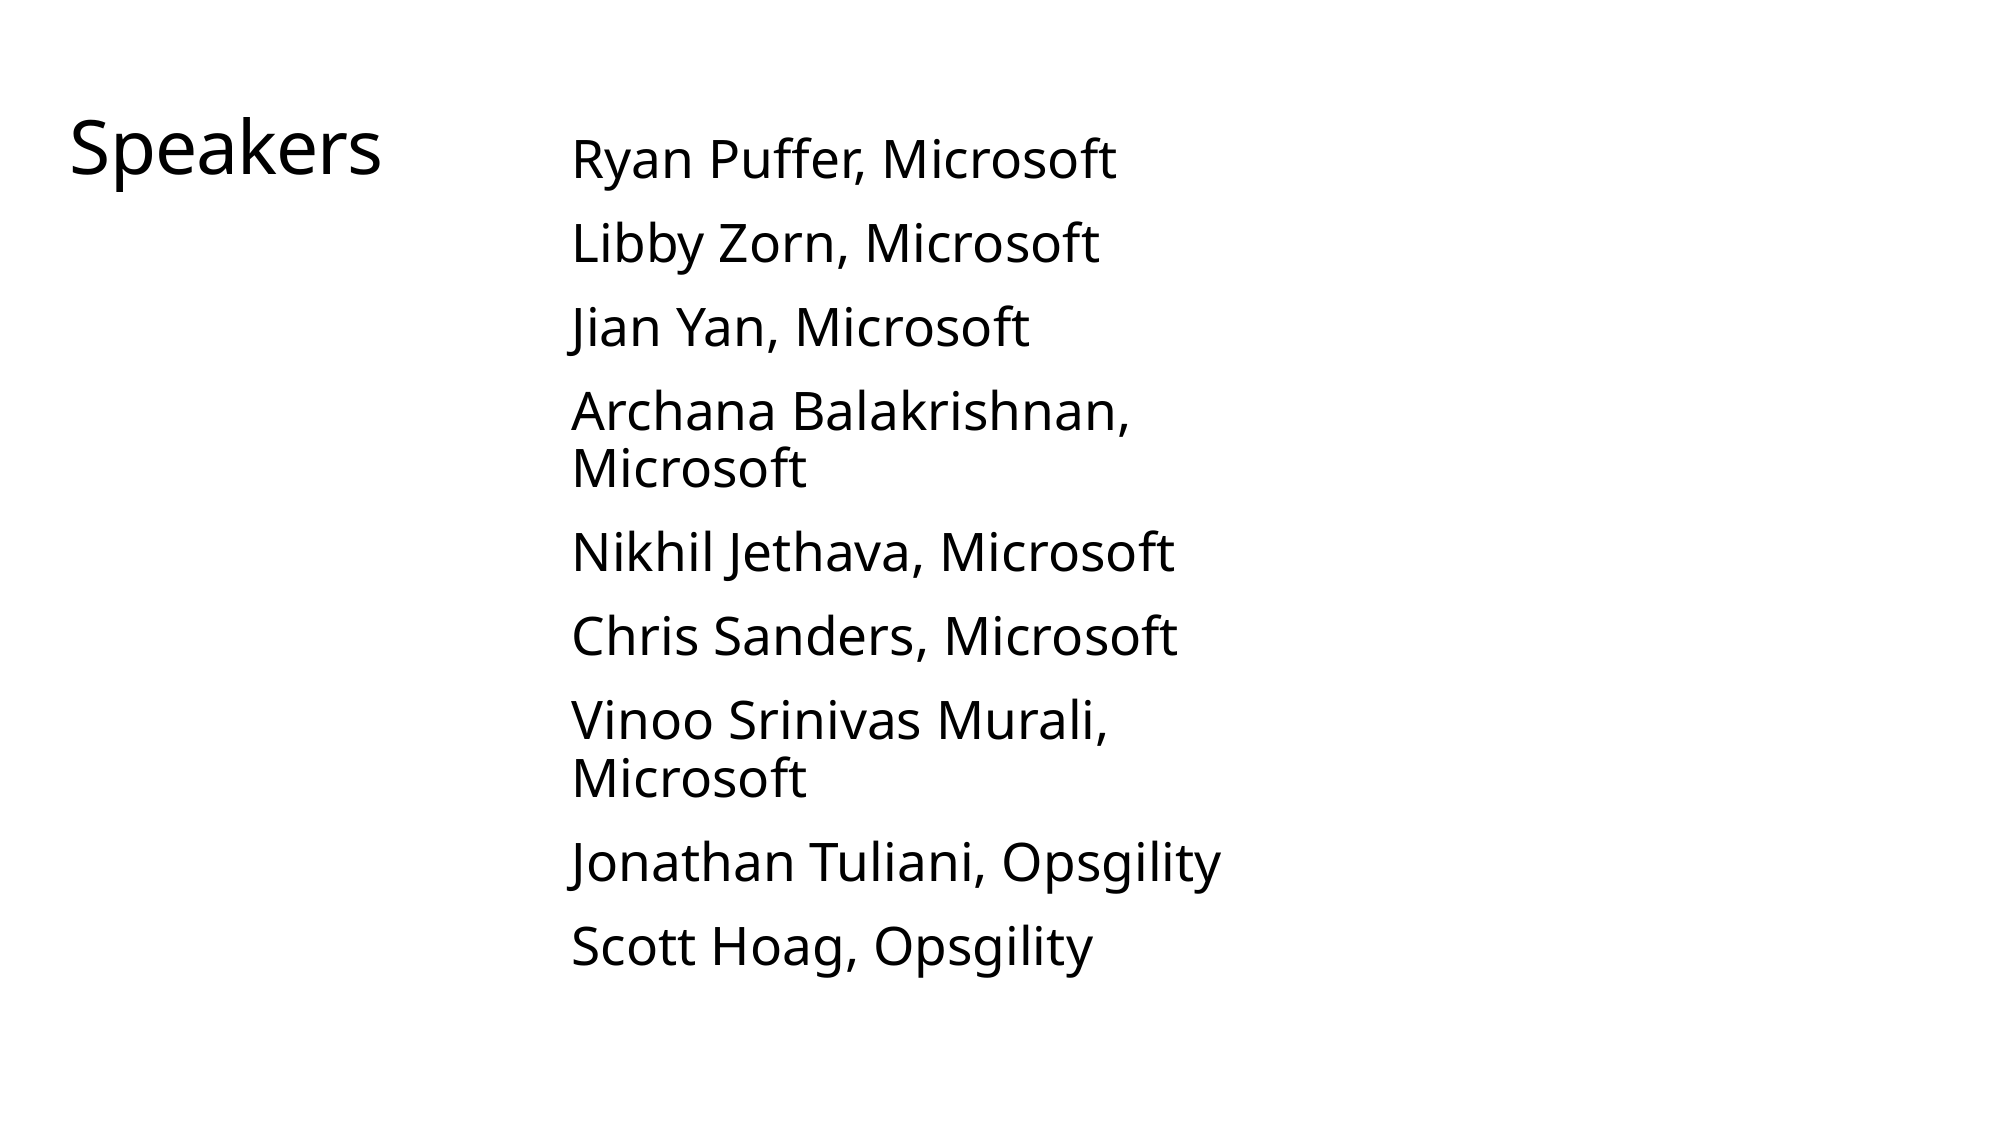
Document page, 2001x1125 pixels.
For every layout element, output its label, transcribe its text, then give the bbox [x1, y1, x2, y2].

title Speakers [69, 72, 1930, 194]
list Ryan Puffer, Microsoft Libby Zorn, Microsoft Jian Yan, Microsoft Archana Balakrishnan, Microsoft Nikhil Jethava, Microsoft Chris Sanders, Microsoft Vinoo Srinivas Murali, Microsoft Jonathan Tuliani, Opsgility Scott Hoag, Opsgility [571, 194, 1359, 959]
